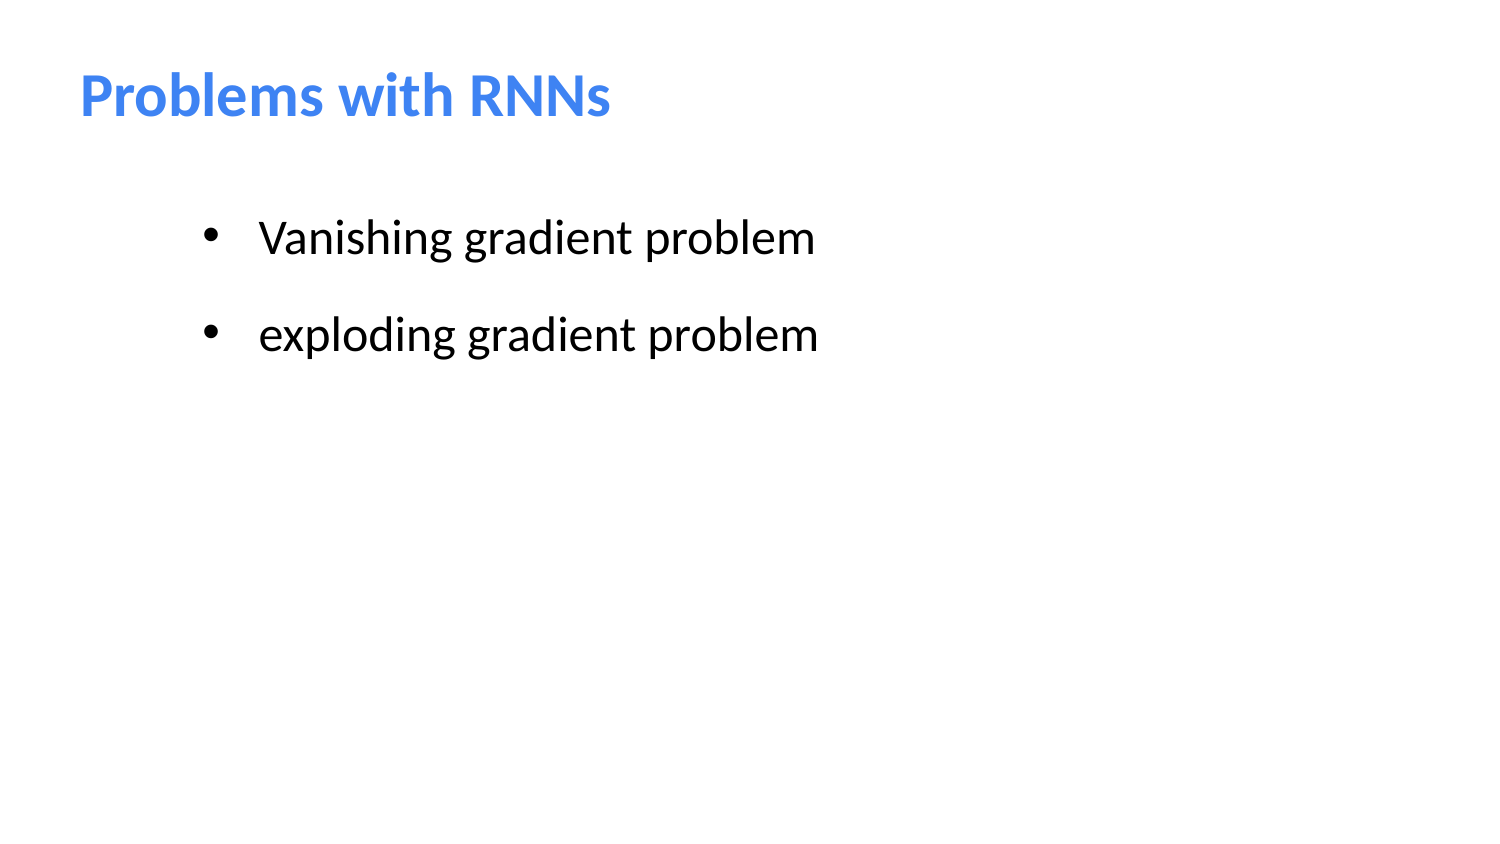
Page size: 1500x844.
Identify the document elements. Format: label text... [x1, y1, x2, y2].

text_box Vanishing gradient problem exploding gradient problem [187, 196, 1500, 370]
text_box Problems with RNNs [65, 46, 628, 137]
